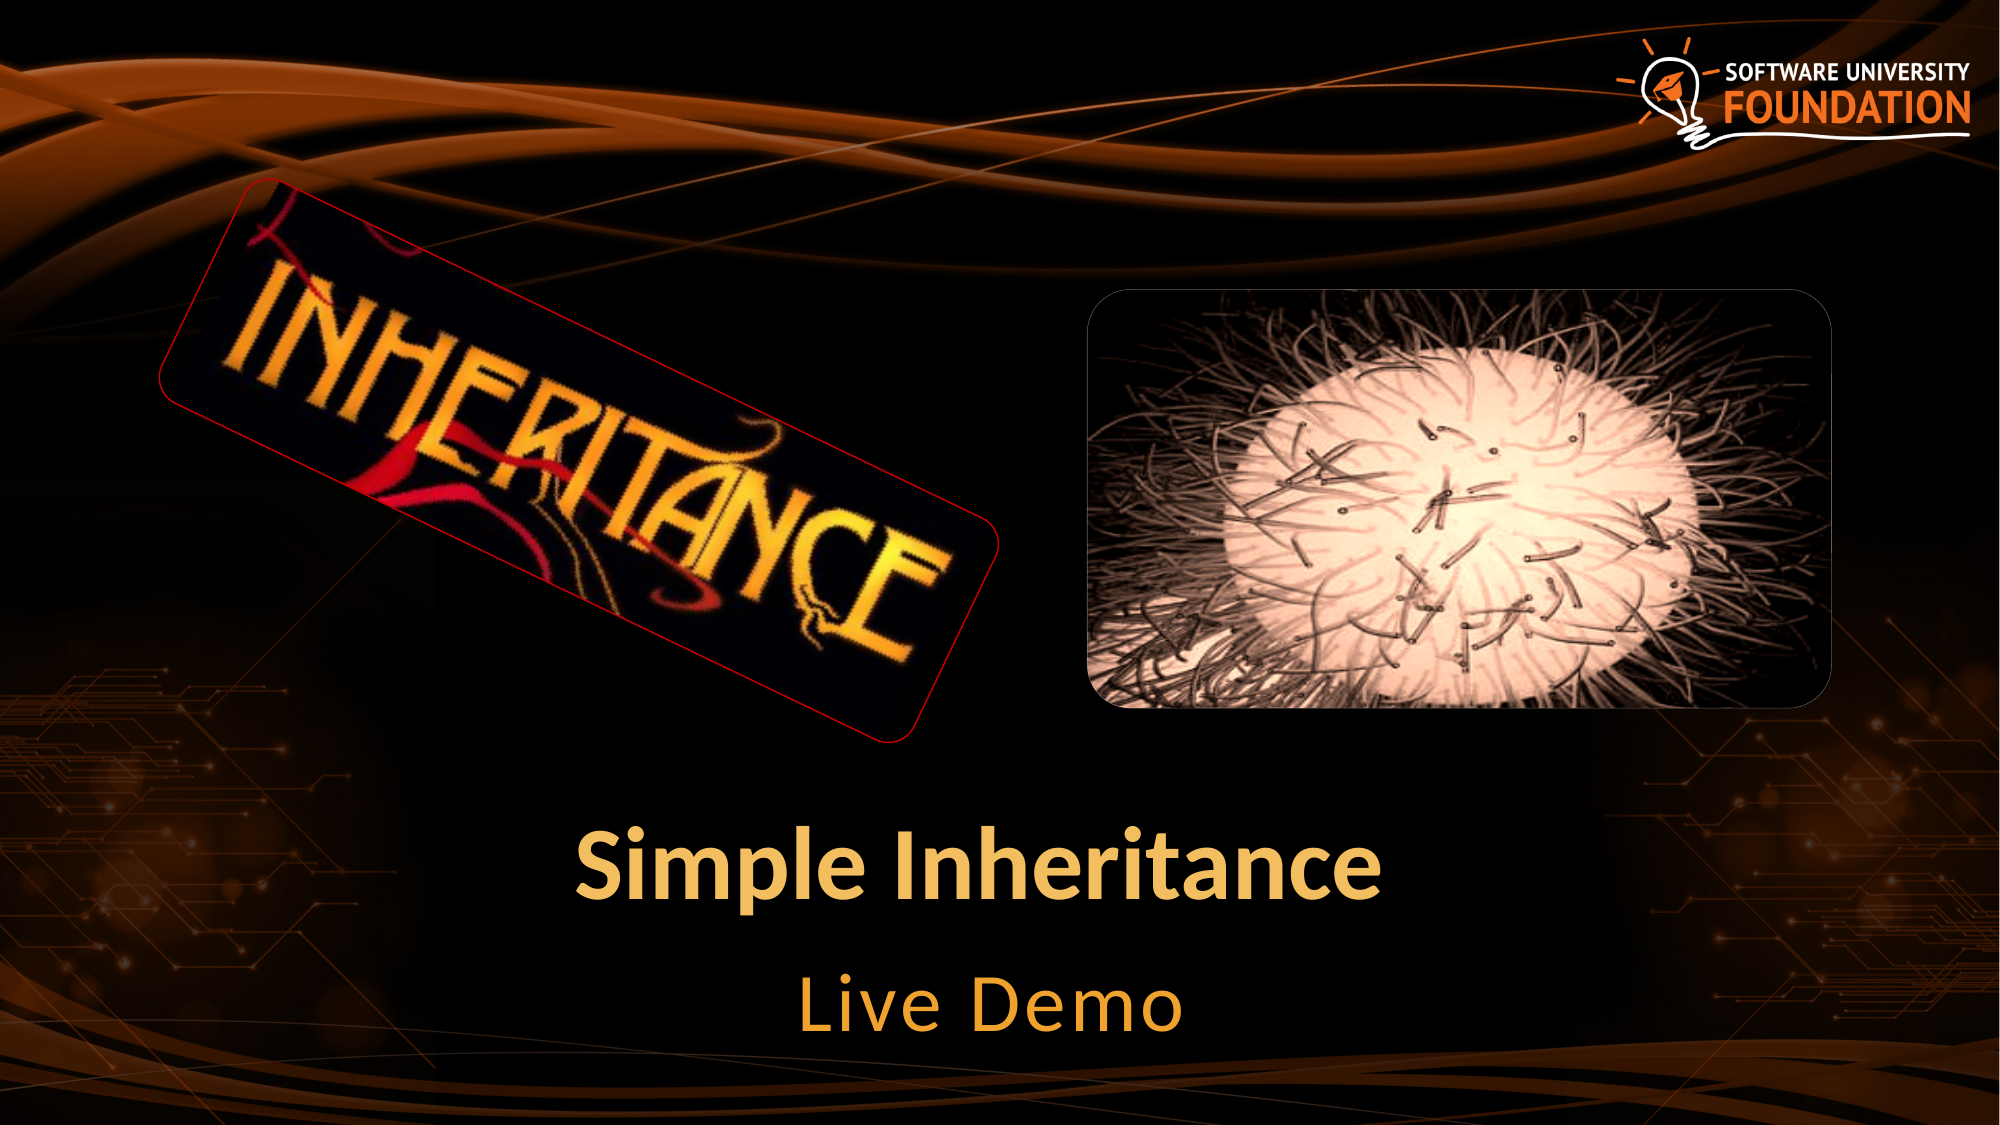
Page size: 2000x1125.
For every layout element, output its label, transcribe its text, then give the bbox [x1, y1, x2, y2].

picture [0, 0, 2000, 1125]
list Live Demo [258, 937, 1725, 1050]
title Simple Inheritance [258, 793, 1725, 928]
